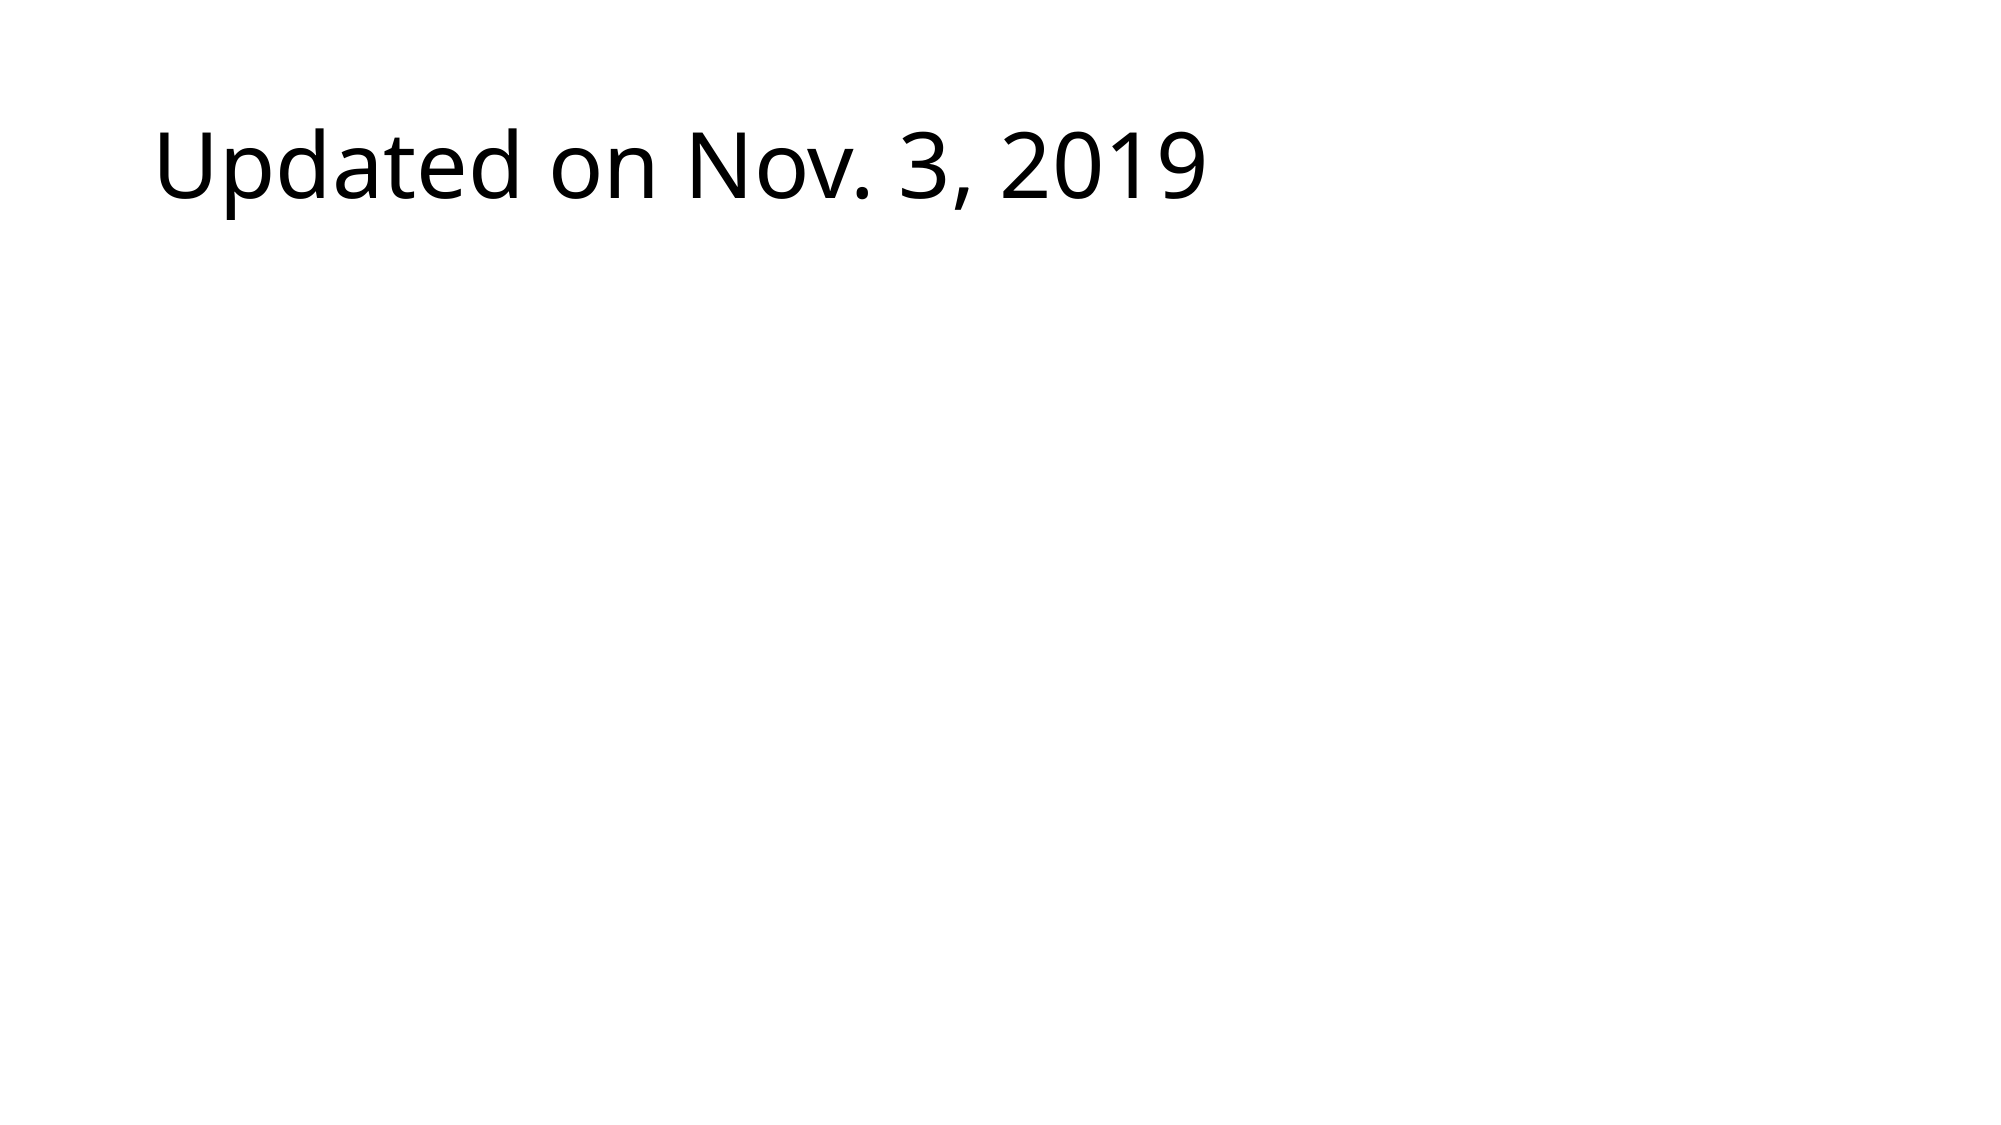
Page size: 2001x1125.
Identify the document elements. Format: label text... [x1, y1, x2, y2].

title Updated on Nov. 3, 2019 [137, 59, 1863, 278]
